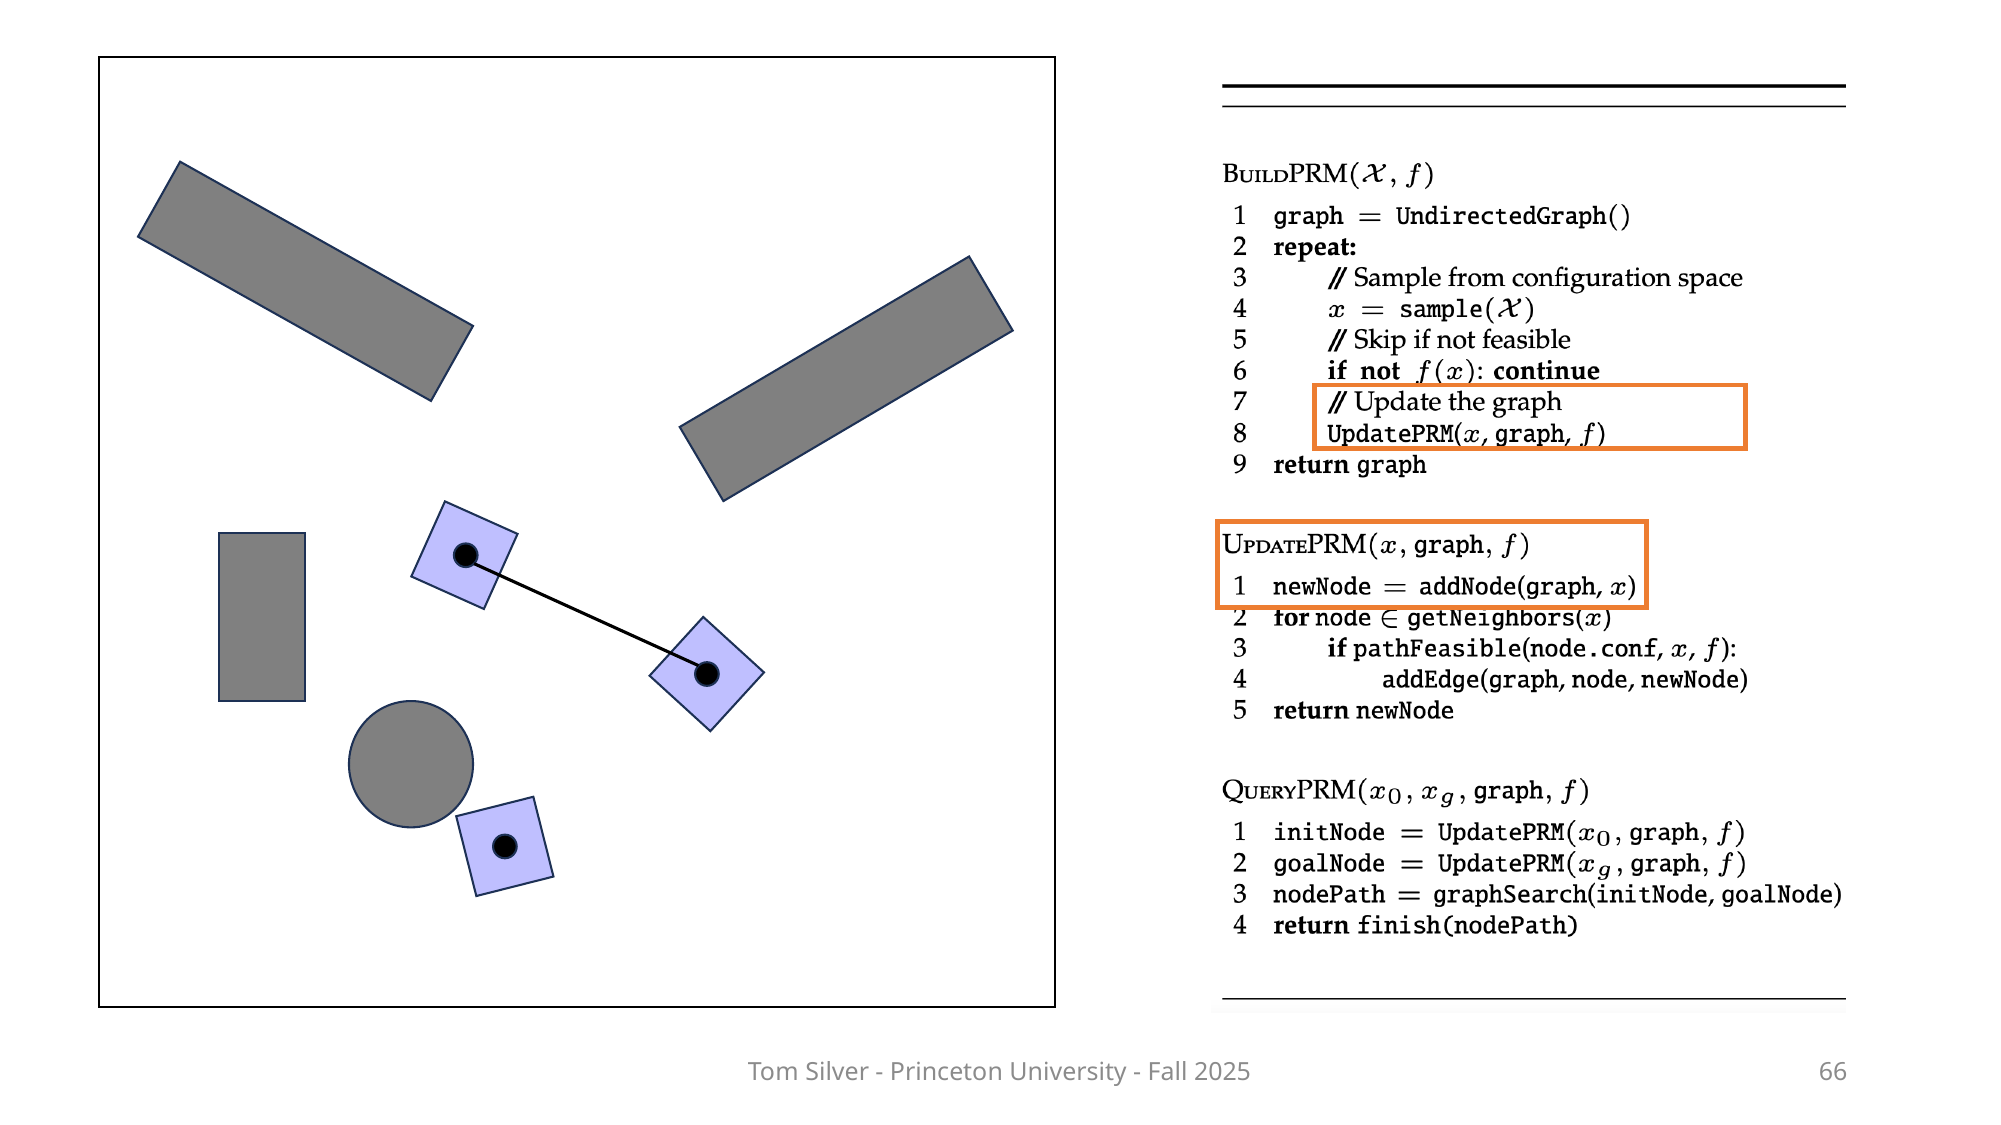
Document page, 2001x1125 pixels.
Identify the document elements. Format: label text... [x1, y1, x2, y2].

text_box [694, 661, 720, 687]
footer Tom Silver - Princeton University - Fall 2025 [662, 1042, 1338, 1103]
text_box [452, 542, 479, 569]
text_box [474, 563, 699, 666]
text_box [454, 795, 555, 898]
text_box [678, 255, 1015, 503]
text_box [98, 56, 1056, 1008]
picture [1211, 74, 1846, 1013]
text_box [409, 500, 519, 606]
text_box [492, 833, 518, 860]
slide_number 66 [1412, 1042, 1863, 1103]
text_box [136, 160, 475, 403]
text_box [648, 615, 766, 733]
text_box [218, 532, 306, 702]
text_box [347, 700, 475, 829]
